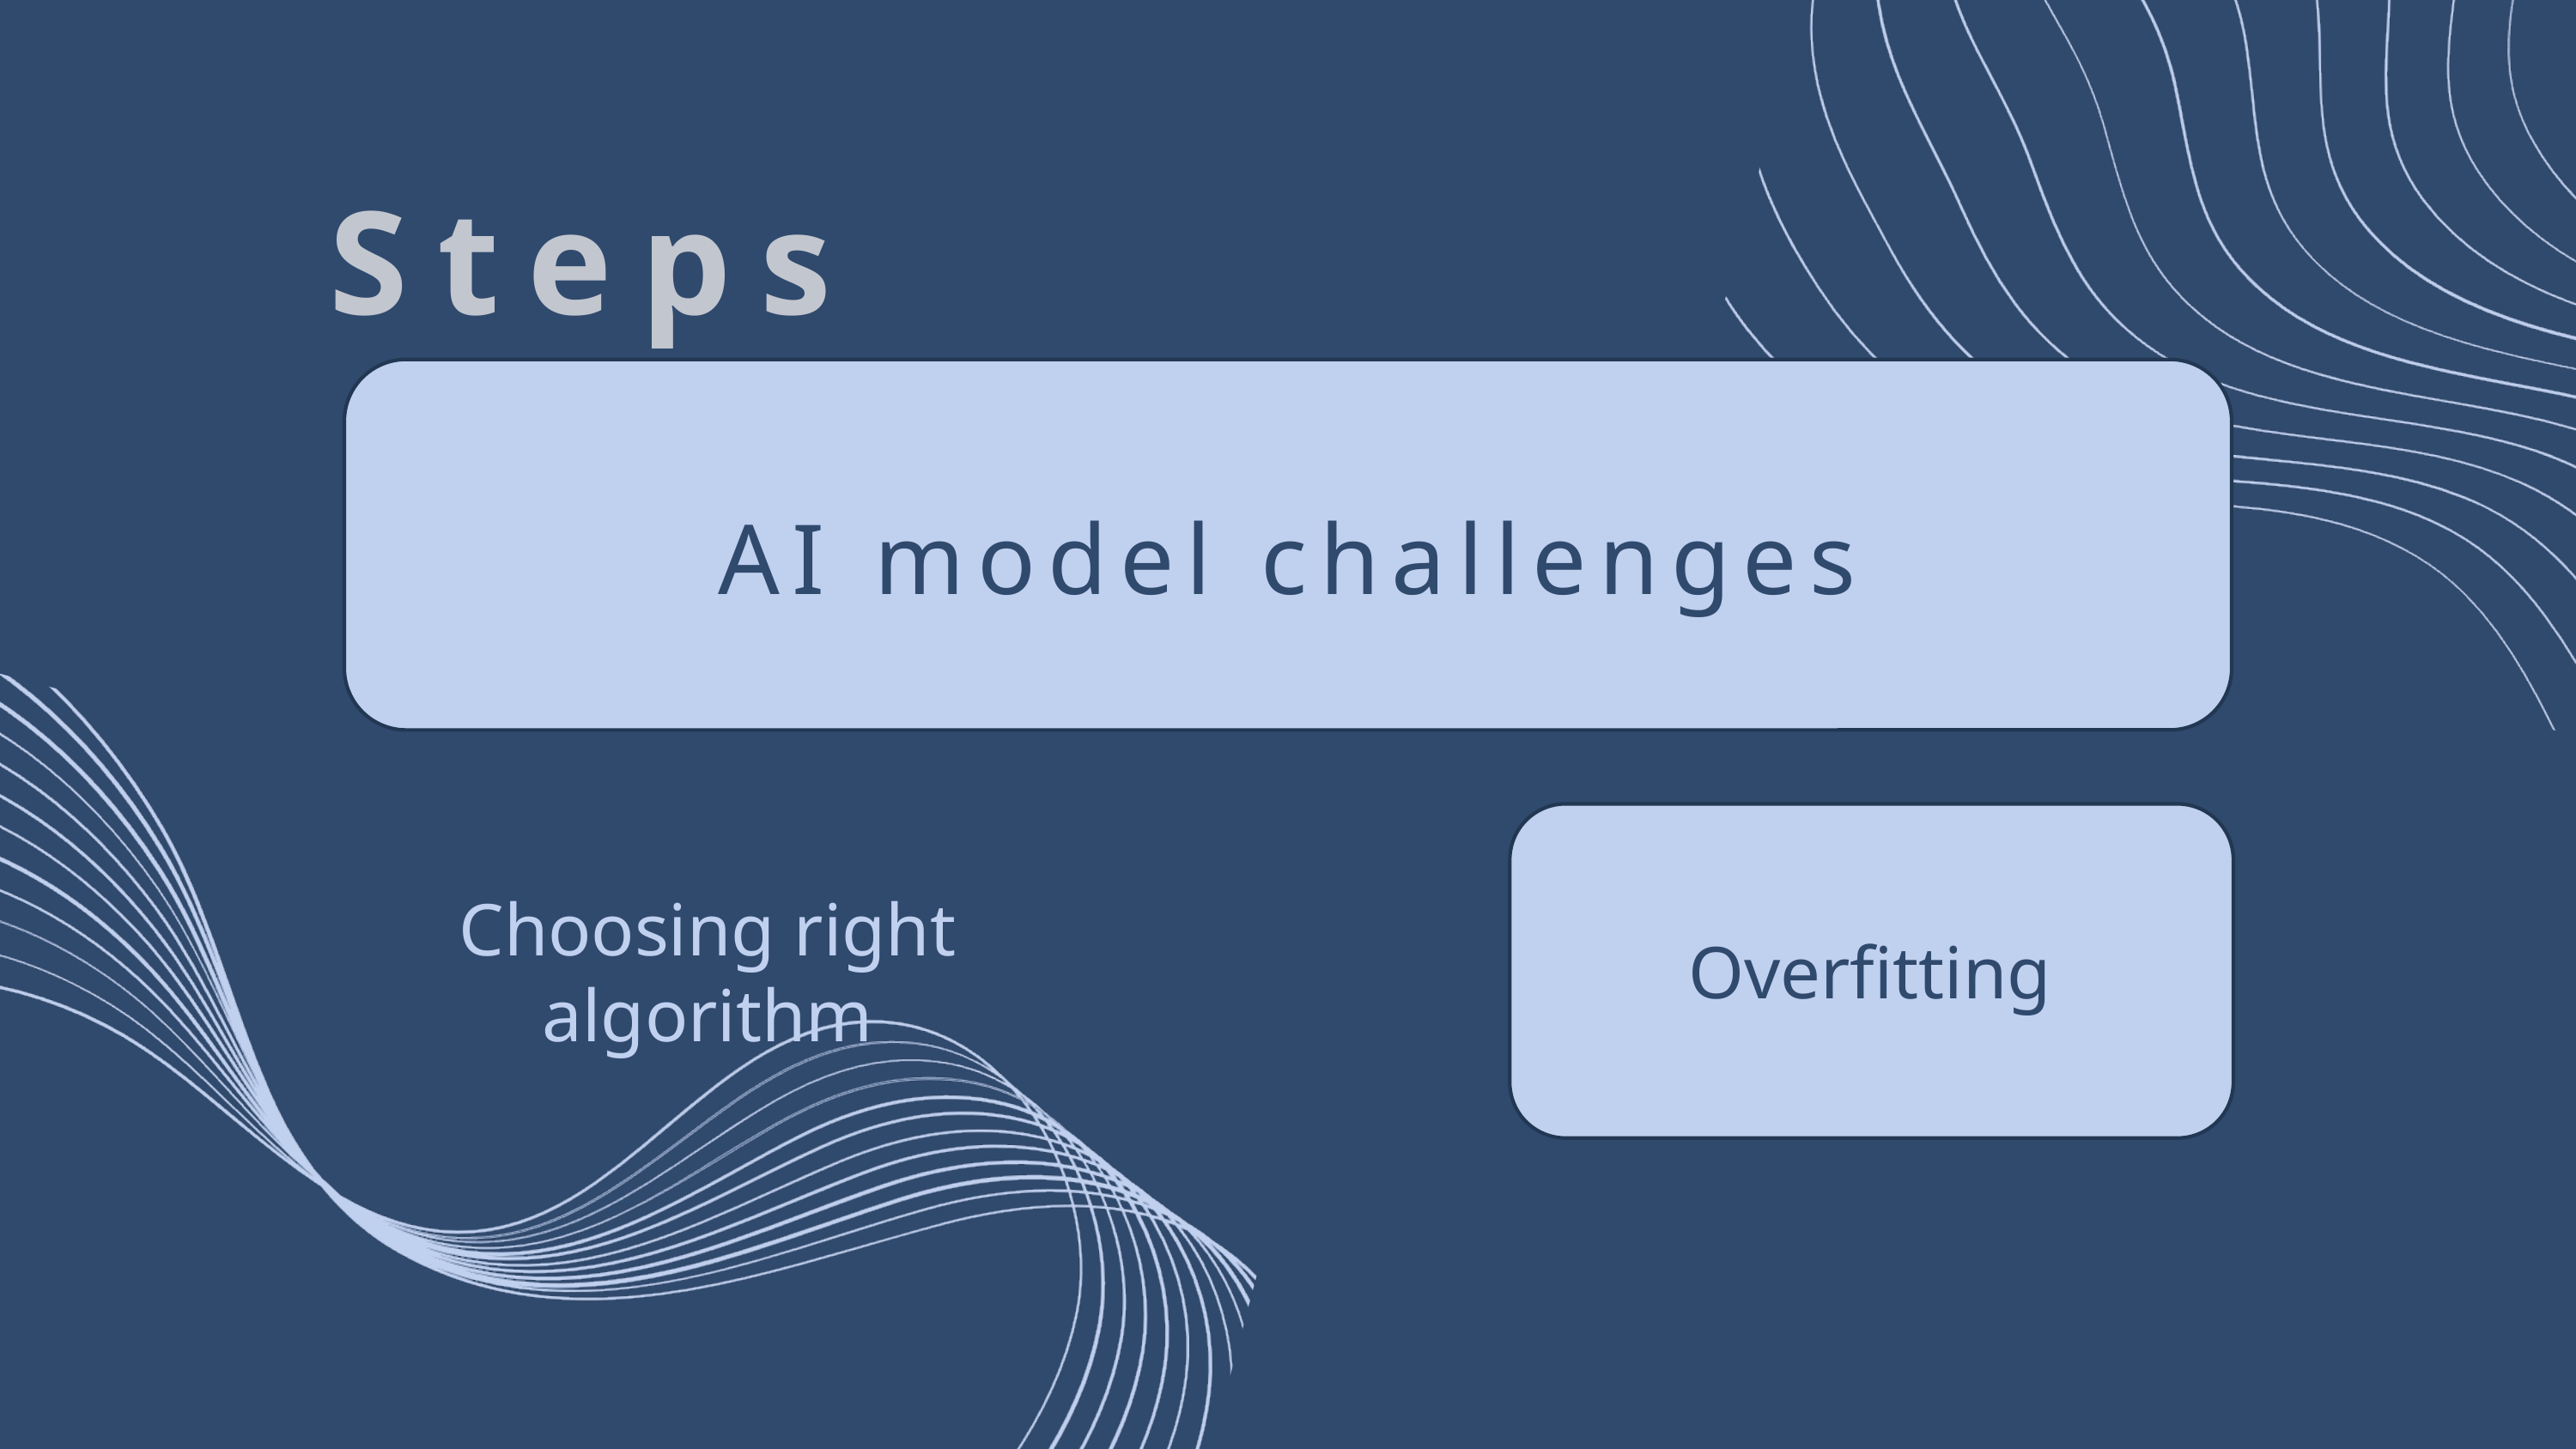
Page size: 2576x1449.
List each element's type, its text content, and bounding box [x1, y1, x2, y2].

text_box AI model challenges [343, 440, 2233, 615]
text_box Choosing right algorithm [343, 877, 1072, 1063]
text_box Overfitting [1506, 921, 2233, 1020]
text_box [1710, 0, 2576, 737]
text_box Steps [0, 0, 1303, 343]
text_box [1508, 802, 2236, 1140]
text_box [342, 357, 2234, 732]
text_box [0, 673, 1324, 1449]
